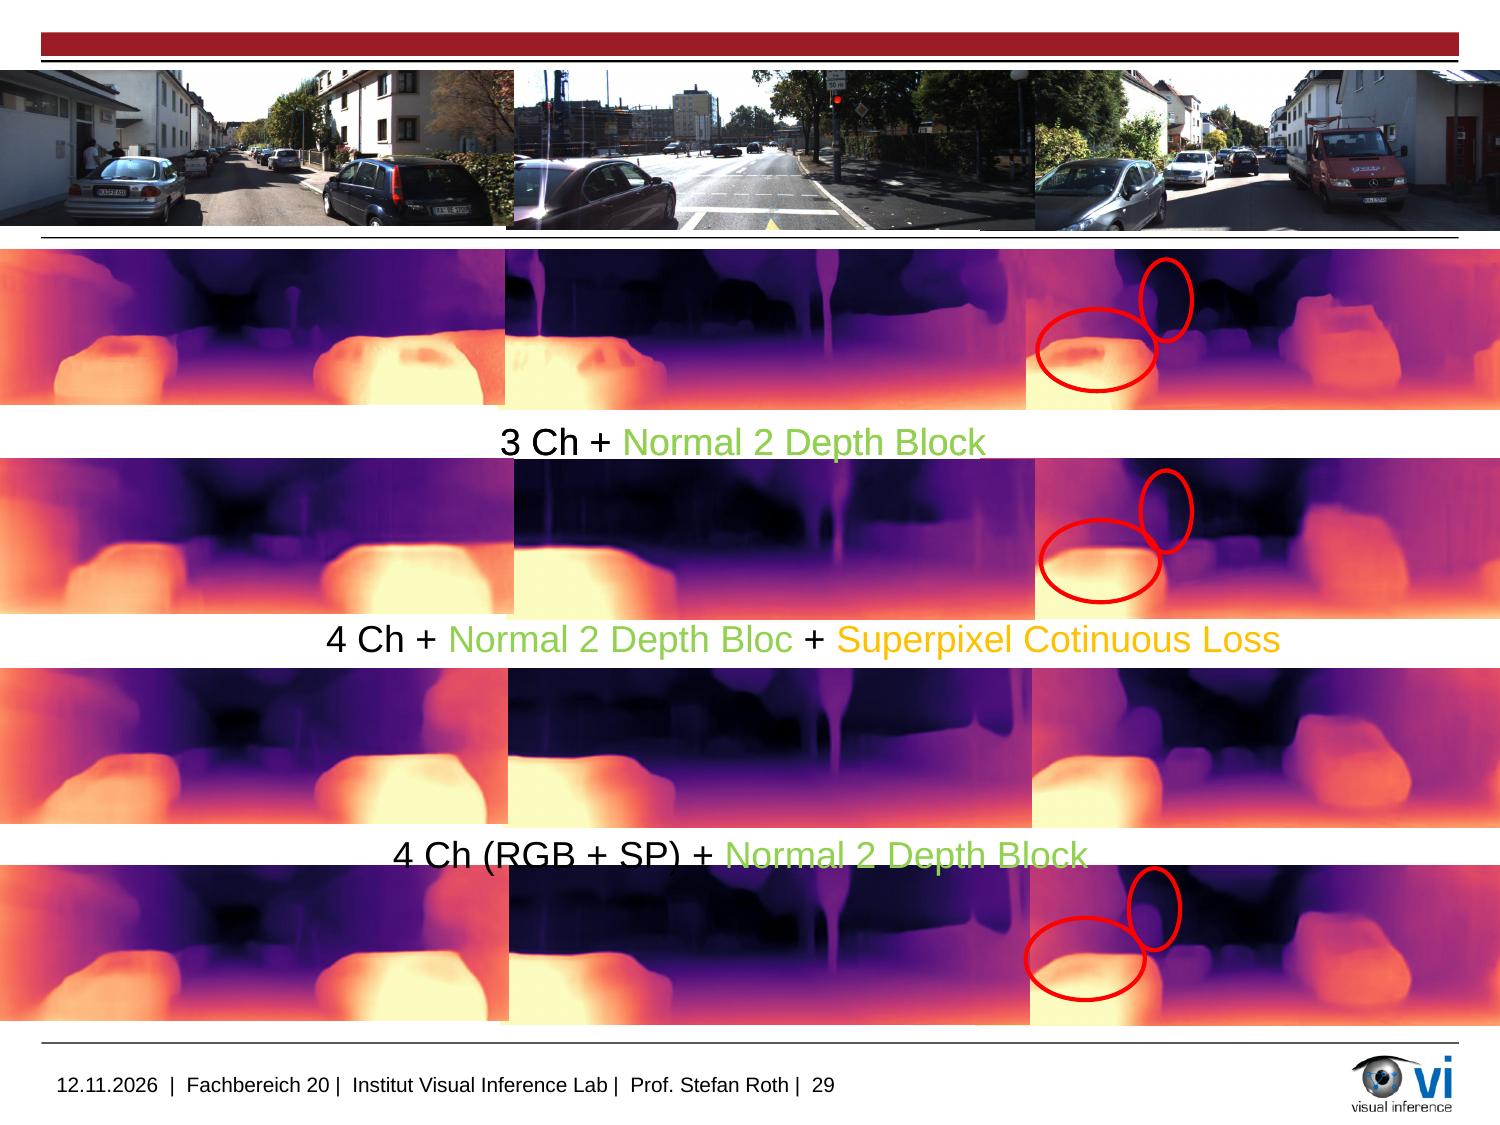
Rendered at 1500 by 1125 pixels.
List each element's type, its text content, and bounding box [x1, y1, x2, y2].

text_box 3 Ch + Normal 2 Depth Block [485, 413, 1035, 458]
picture [0, 865, 1500, 1026]
picture [0, 70, 1500, 231]
picture [0, 249, 1500, 410]
text_box 4 Ch (RGB + SP) + Normal 2 Depth Block [378, 832, 1324, 863]
picture [0, 667, 1500, 829]
picture [0, 458, 1500, 620]
picture [1351, 1055, 1500, 1112]
text_box 4 Ch + Normal 2 Depth Bloc + Superpixel Cotinuous Loss [311, 622, 1500, 666]
